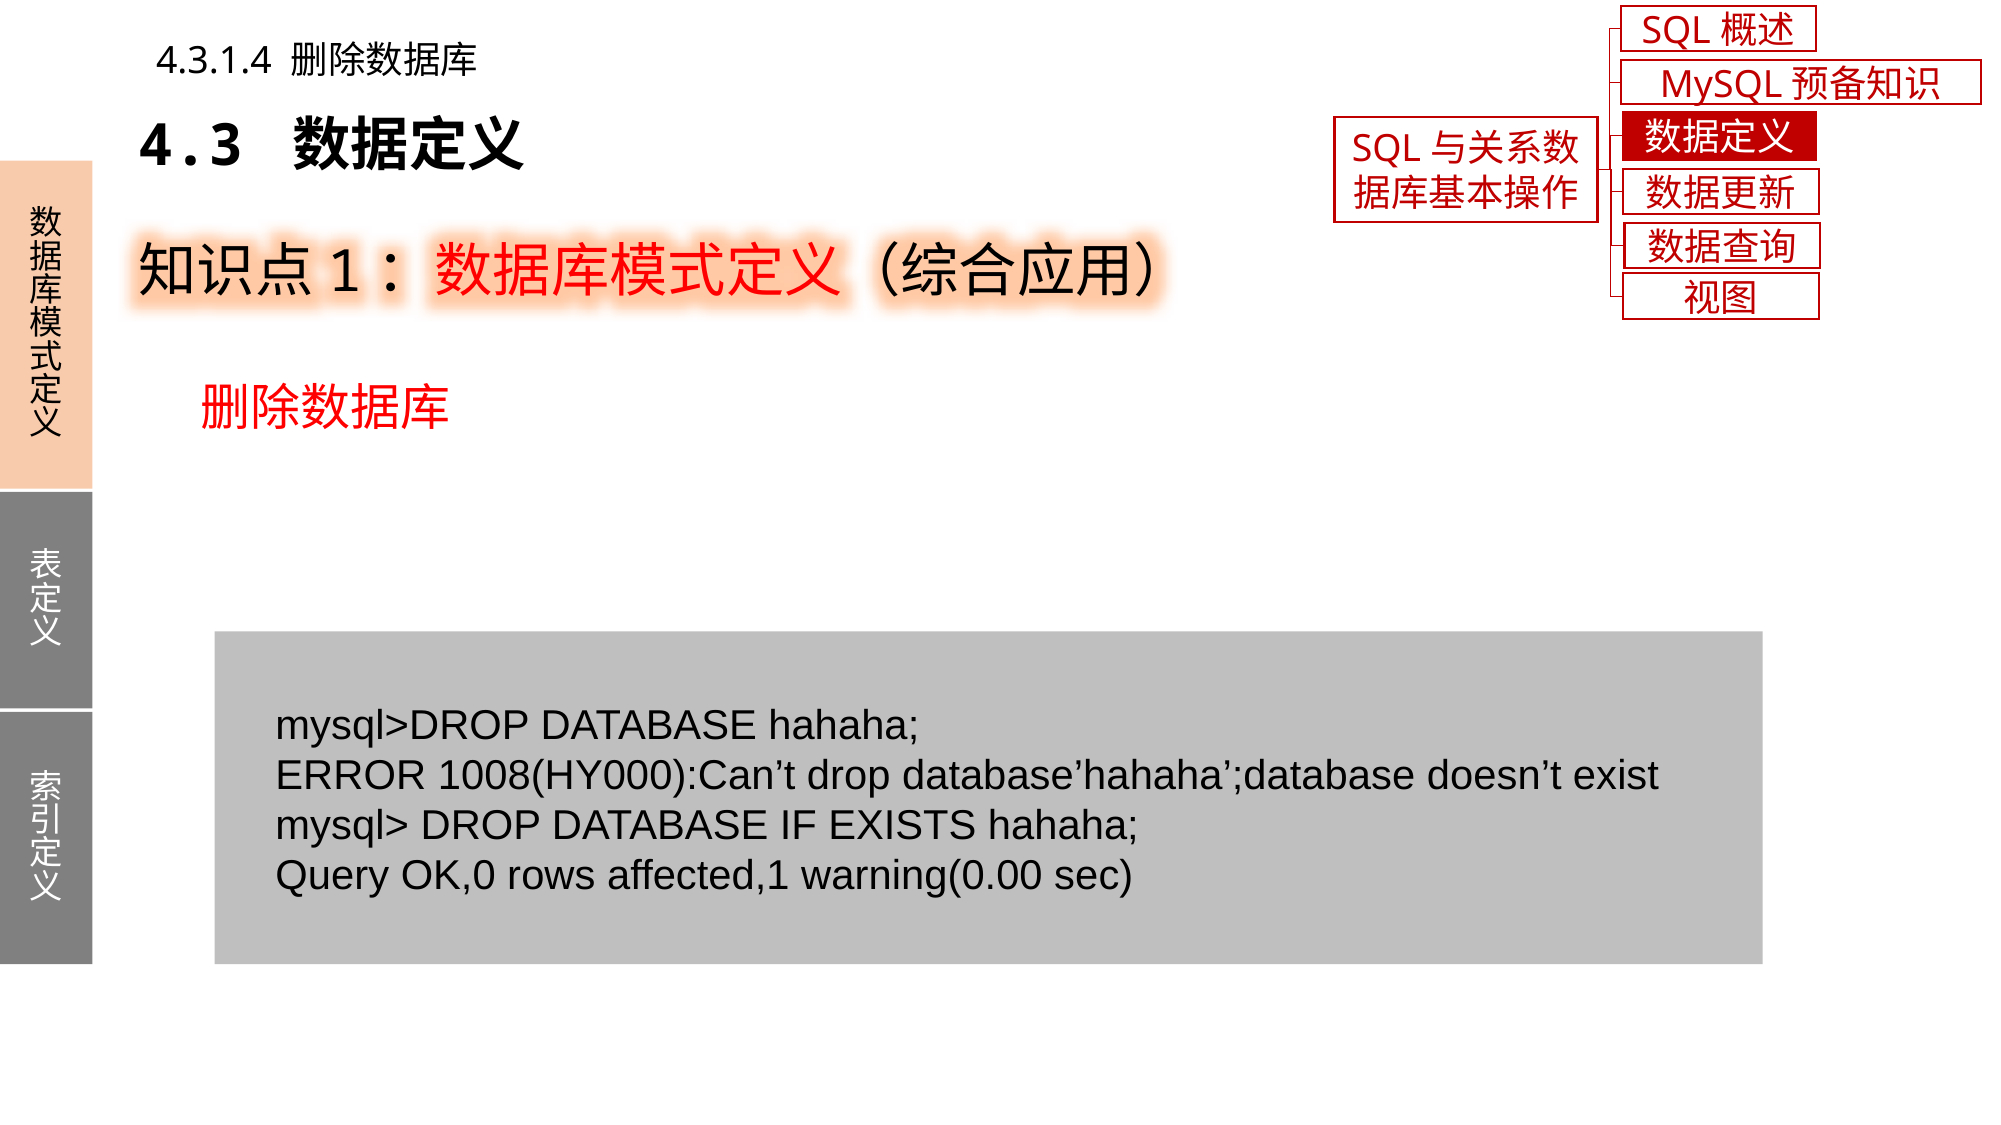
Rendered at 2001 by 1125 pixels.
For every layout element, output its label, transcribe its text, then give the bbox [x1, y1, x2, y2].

text_box 4.3.1.4 删除数据库 [141, 28, 493, 89]
text_box mysql>DROP DATABASE hahaha; ERROR 1008(HY000):Can’t drop database’hahaha’;database doesn’t exist mysql> DROP DATABASE IF EXISTS hahaha; Query OK,0 rows affected,1 warning(0.00 sec) [214, 630, 1764, 965]
text_box SQL概述 [1620, 5, 1817, 52]
text_box 视图 [1622, 272, 1820, 320]
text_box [1597, 28, 1621, 82]
text_box 删除数据库 [186, 350, 1827, 597]
text_box 数据更新 [1623, 168, 1820, 215]
text_box 从表或视图中删除数据 [118, 170, 1949, 335]
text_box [0, 160, 93, 965]
text_box SQL与关系数据库基本操作 [1333, 116, 1597, 223]
text_box 数据定义 [1622, 111, 1817, 161]
text_box 知识点1：数据库模式定义（综合应用） [120, 172, 1945, 329]
text_box 4.3 数据定义 [120, 97, 1568, 154]
text_box 数据查询 [1623, 222, 1821, 269]
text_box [1597, 82, 1621, 135]
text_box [1597, 135, 1623, 169]
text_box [114, 166, 1954, 339]
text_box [1597, 169, 1623, 297]
text_box MySQL预备知识 [1621, 59, 1982, 105]
